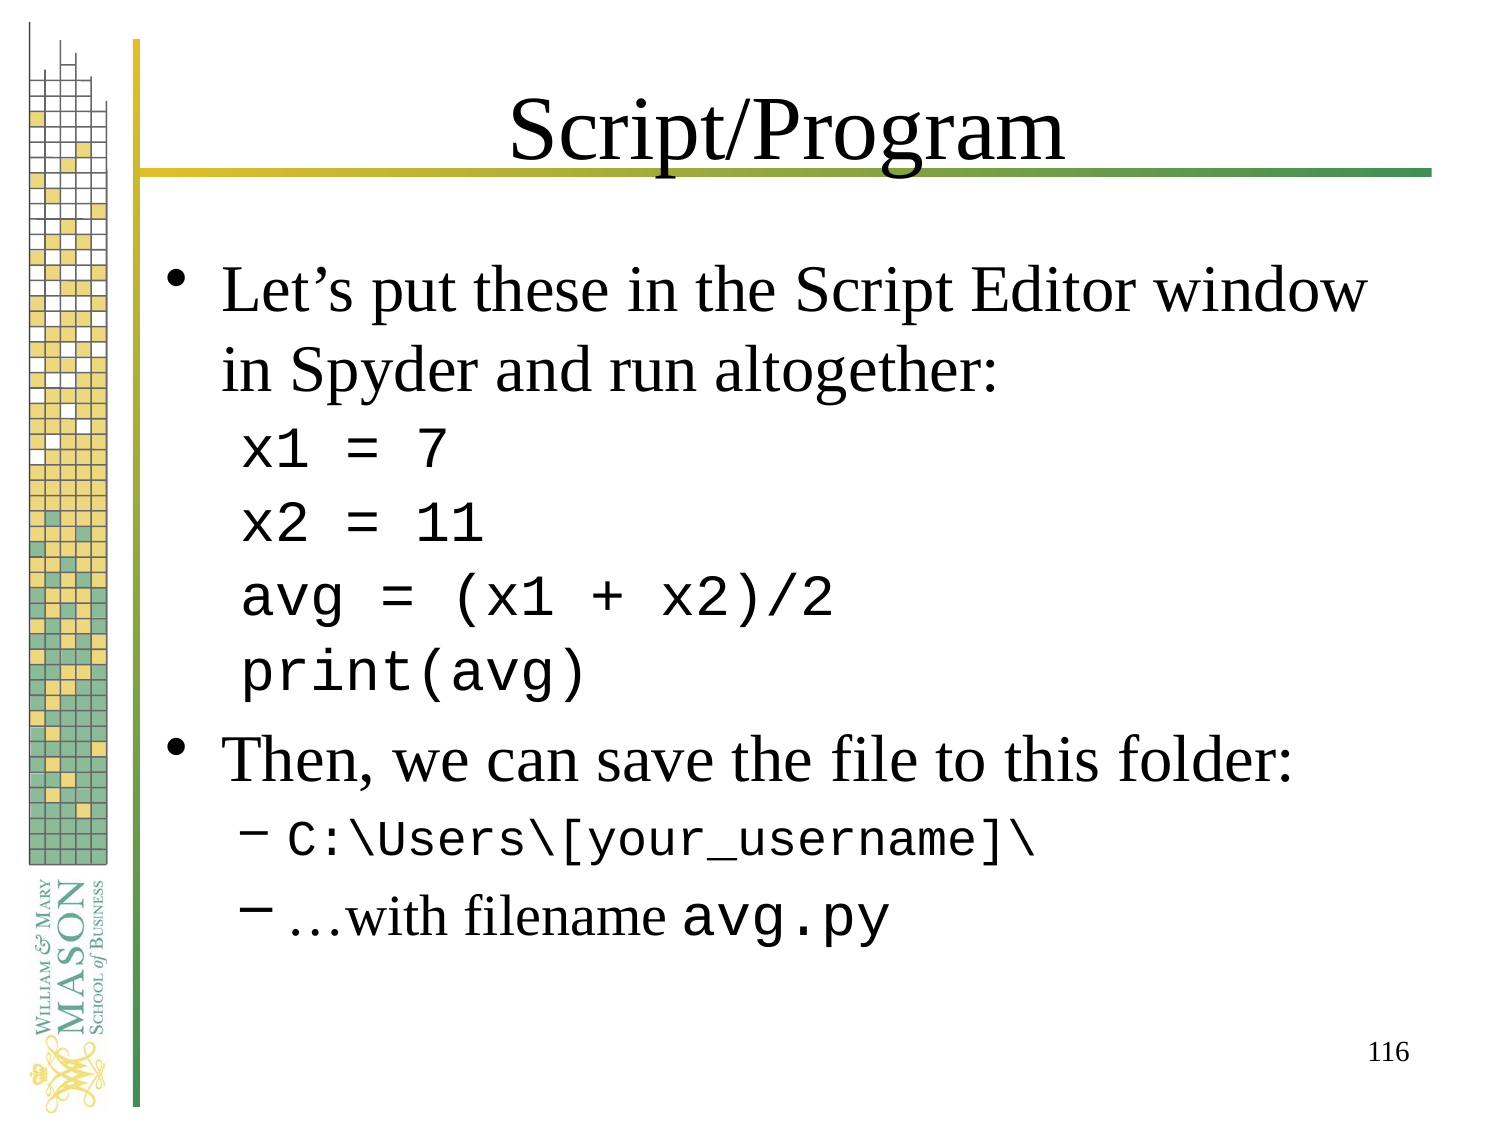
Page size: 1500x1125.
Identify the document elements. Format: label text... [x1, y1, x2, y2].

slide_number 116 [1048, 1024, 1426, 1103]
list Let’s put these in the Script Editor window in Spyder and run altogether: x1 = 7 x2 = 11 avg = (x1 + x2)/2 print(avg) Then, we can save the file to this folder: C:\Users\[your_username]\ …with filename avg.py [150, 237, 1425, 1005]
table_cell Greater than [29, 879, 107, 1113]
title Script/Program [150, 45, 1425, 200]
